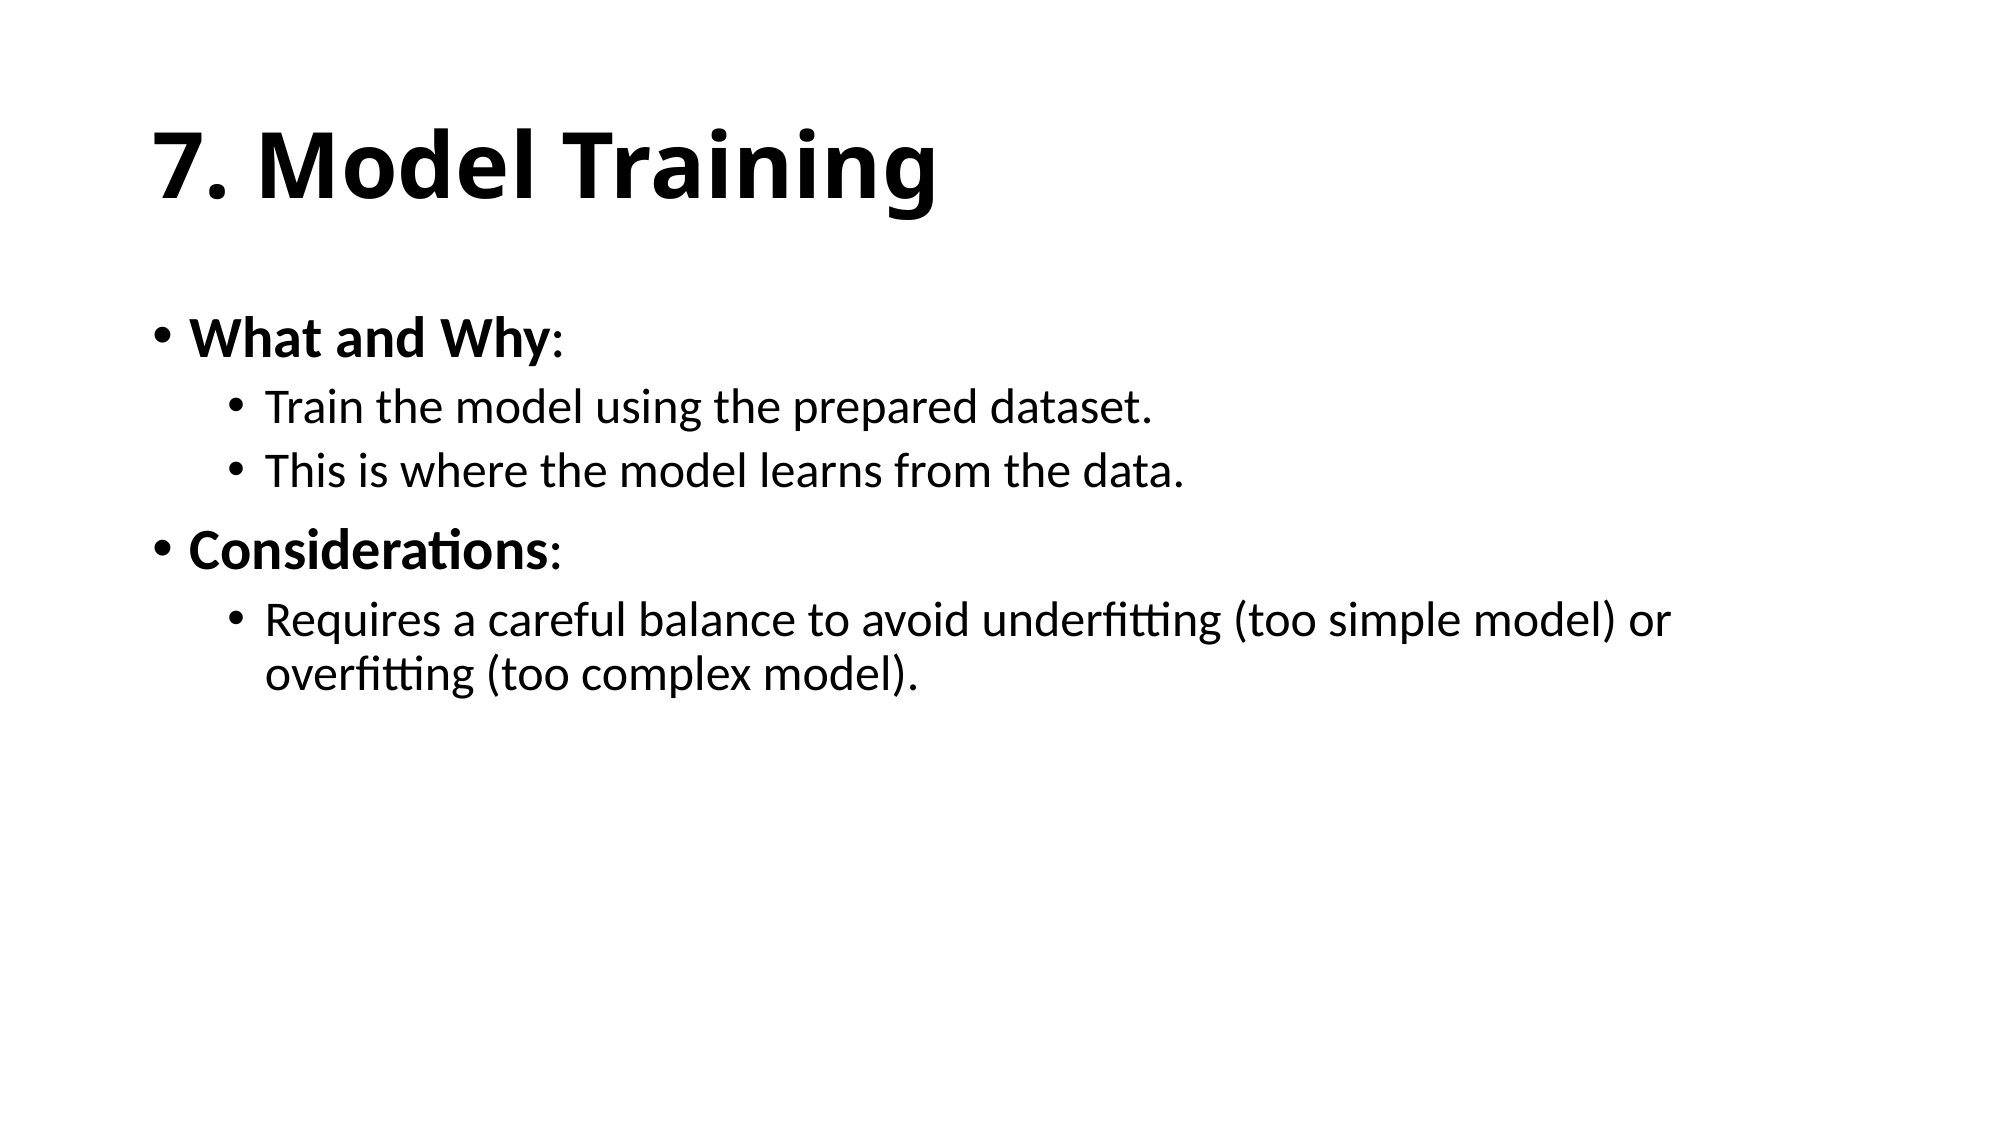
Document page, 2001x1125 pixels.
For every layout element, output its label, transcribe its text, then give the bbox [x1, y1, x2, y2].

title 7. Model Training [137, 59, 1863, 278]
list What and Why: Train the model using the prepared dataset. This is where the model learns from the data. Considerations: Requires a careful balance to avoid underfitting (too simple model) or overfitting (too complex model). [137, 299, 1863, 1014]
